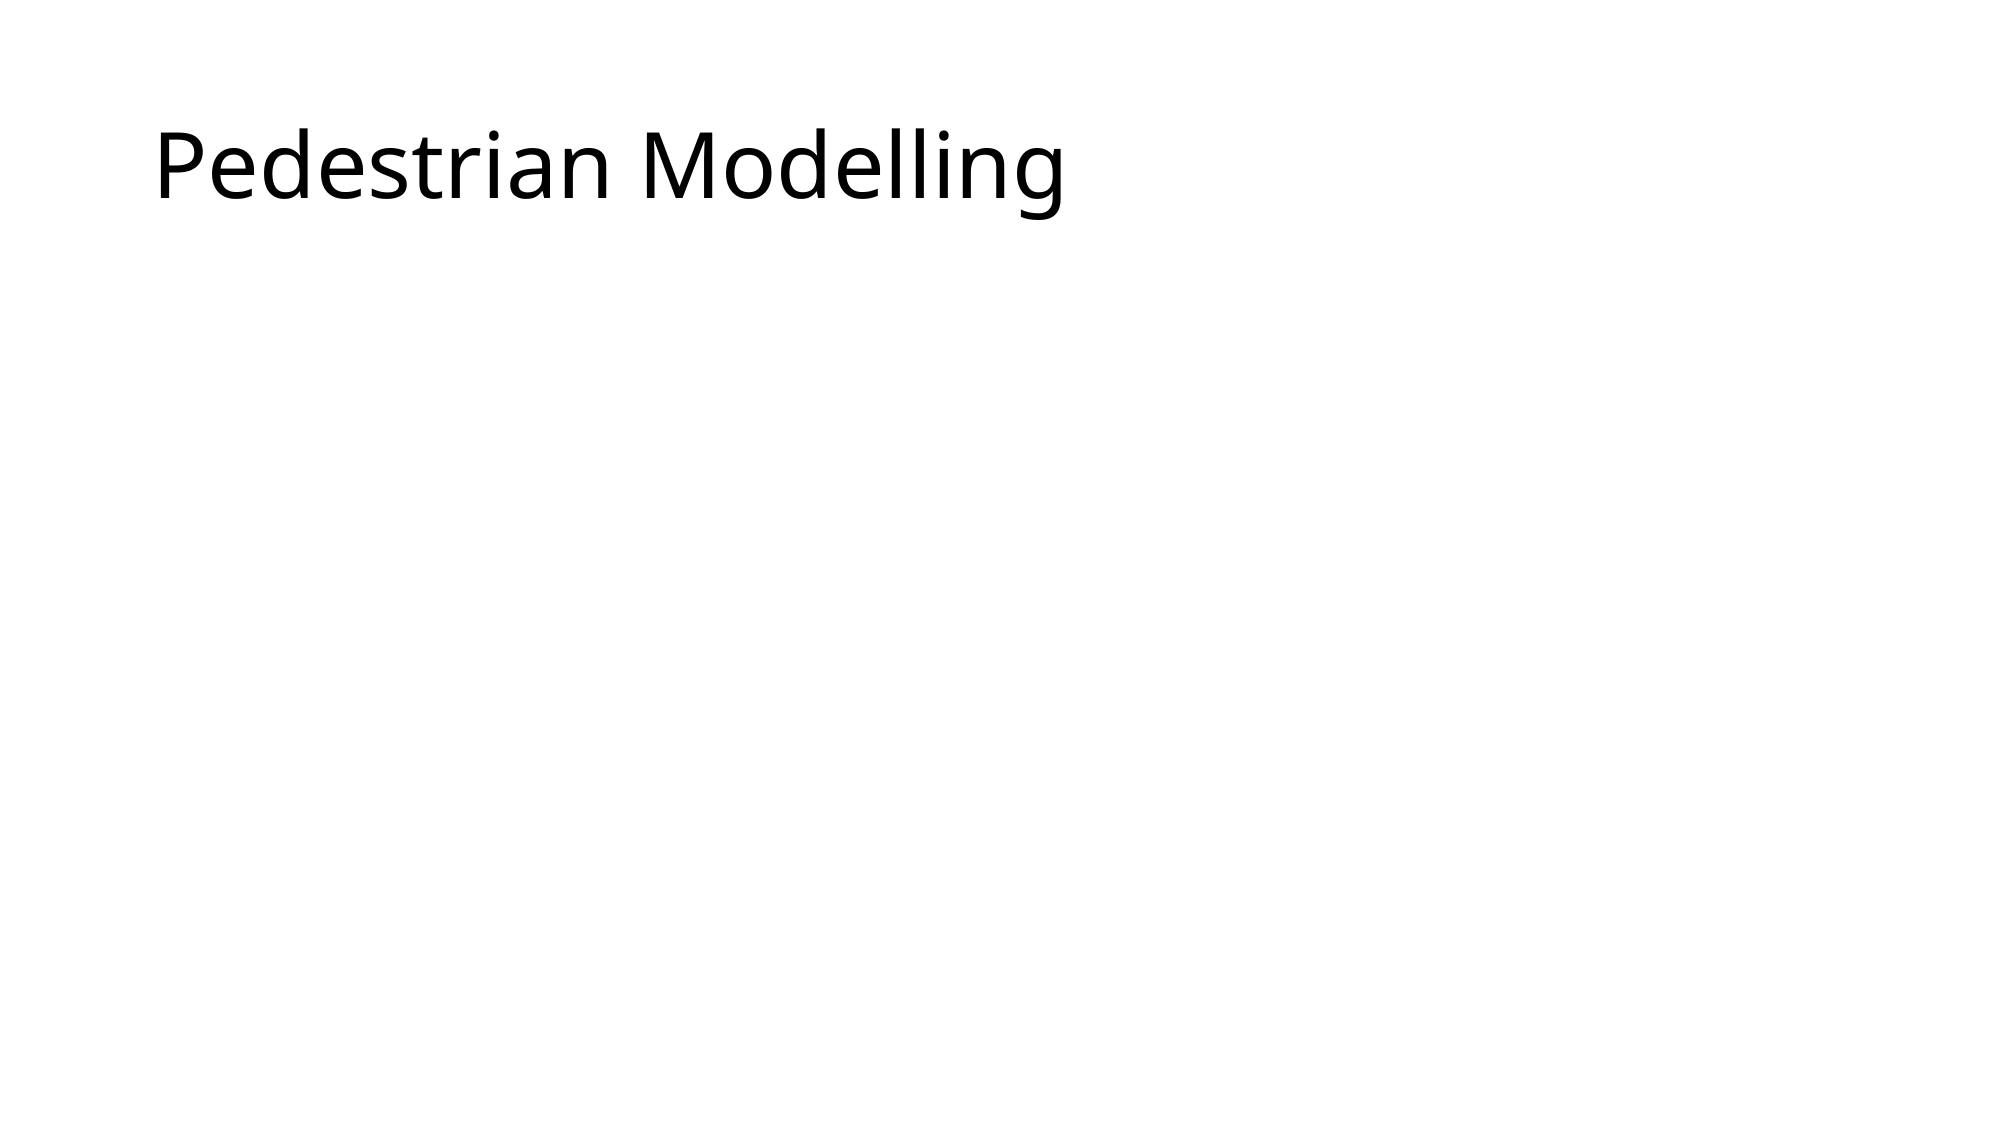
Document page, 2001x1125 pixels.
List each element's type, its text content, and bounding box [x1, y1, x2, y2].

title Pedestrian Modelling [137, 59, 1863, 278]
